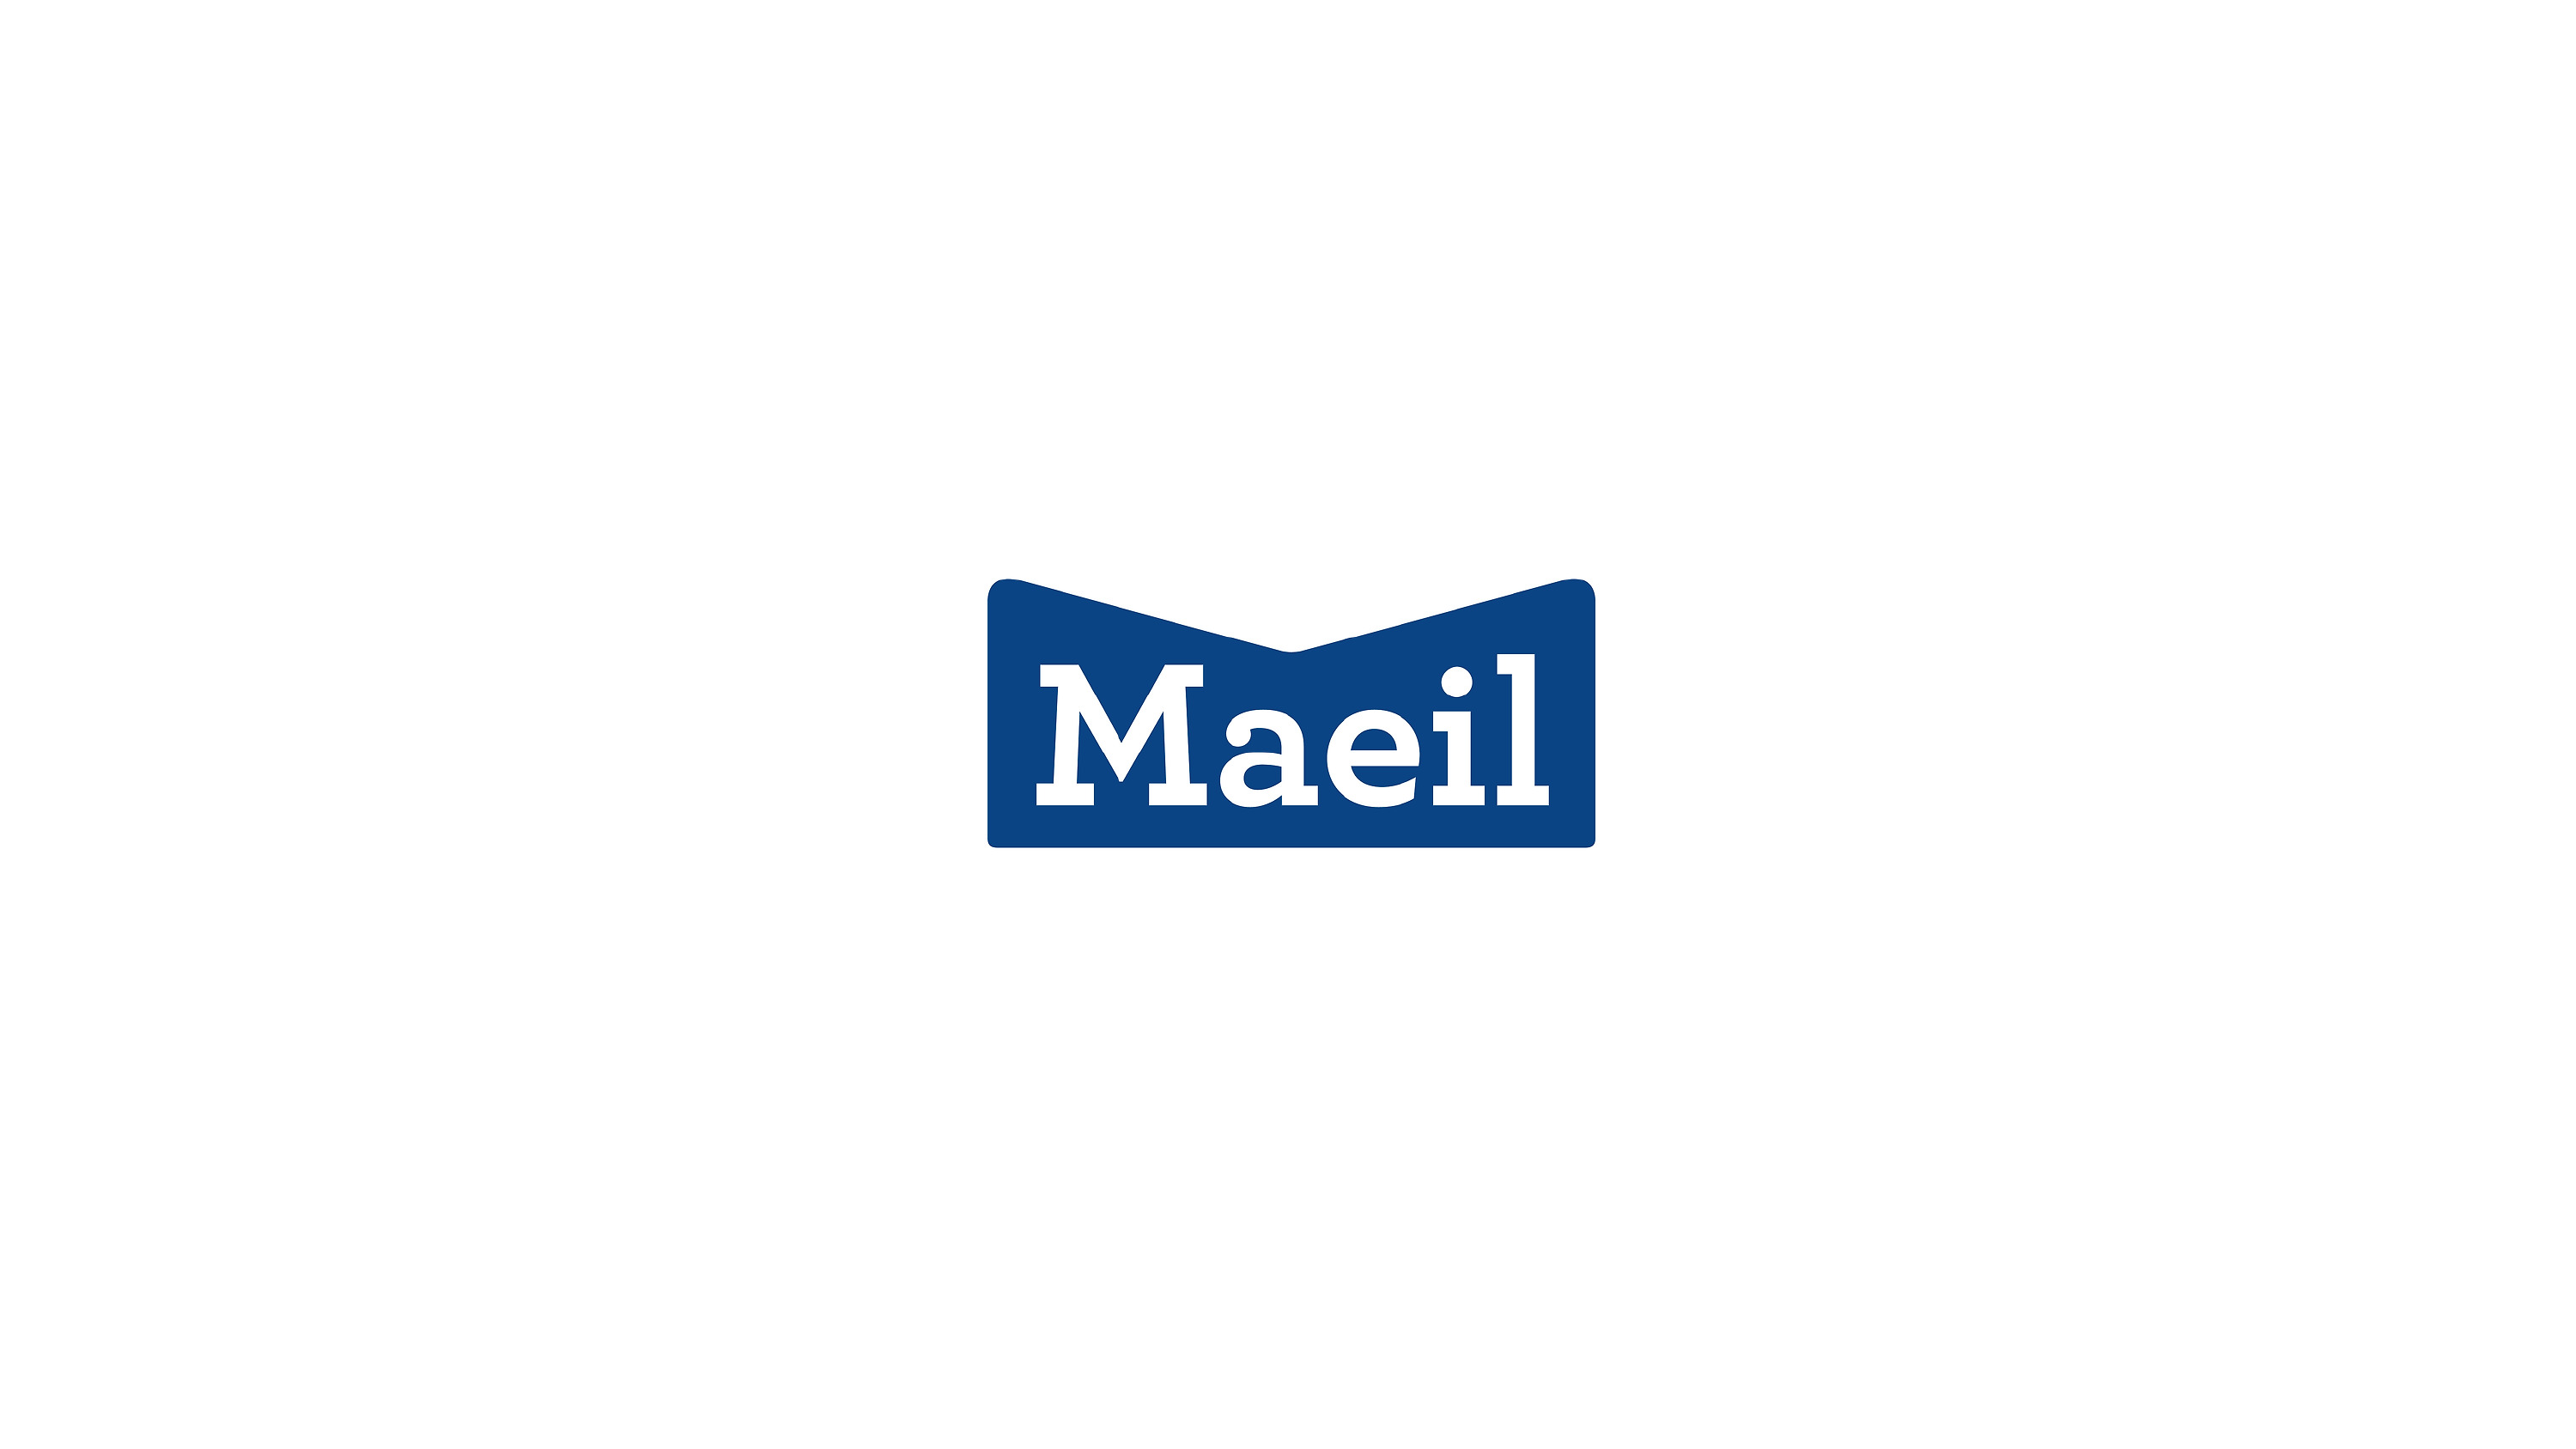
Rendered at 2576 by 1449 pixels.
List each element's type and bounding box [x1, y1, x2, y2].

picture [950, 523, 1626, 925]
